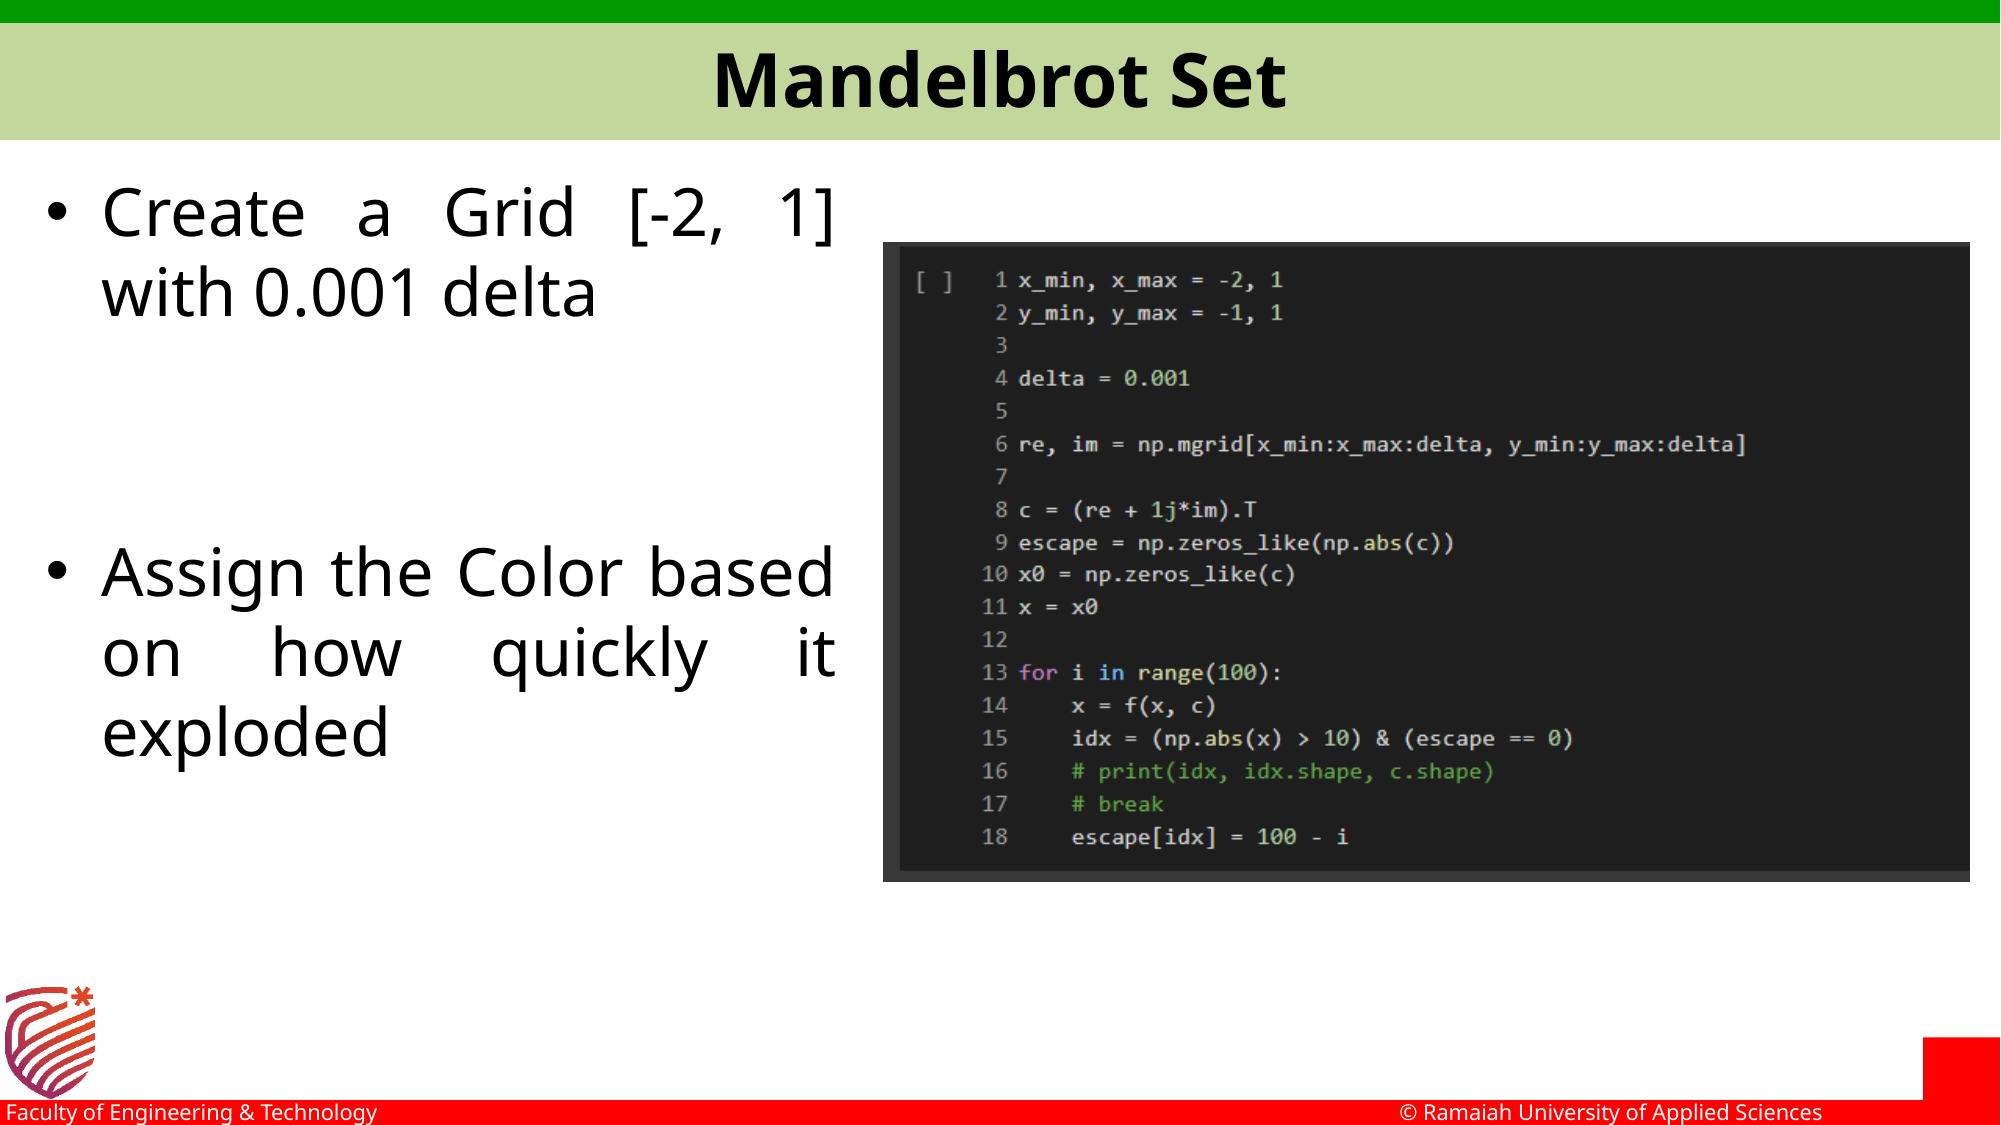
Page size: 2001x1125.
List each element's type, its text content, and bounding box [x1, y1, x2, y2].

title Mandelbrot Set [30, 24, 1970, 130]
picture [882, 242, 1970, 883]
picture [5, 986, 95, 1099]
